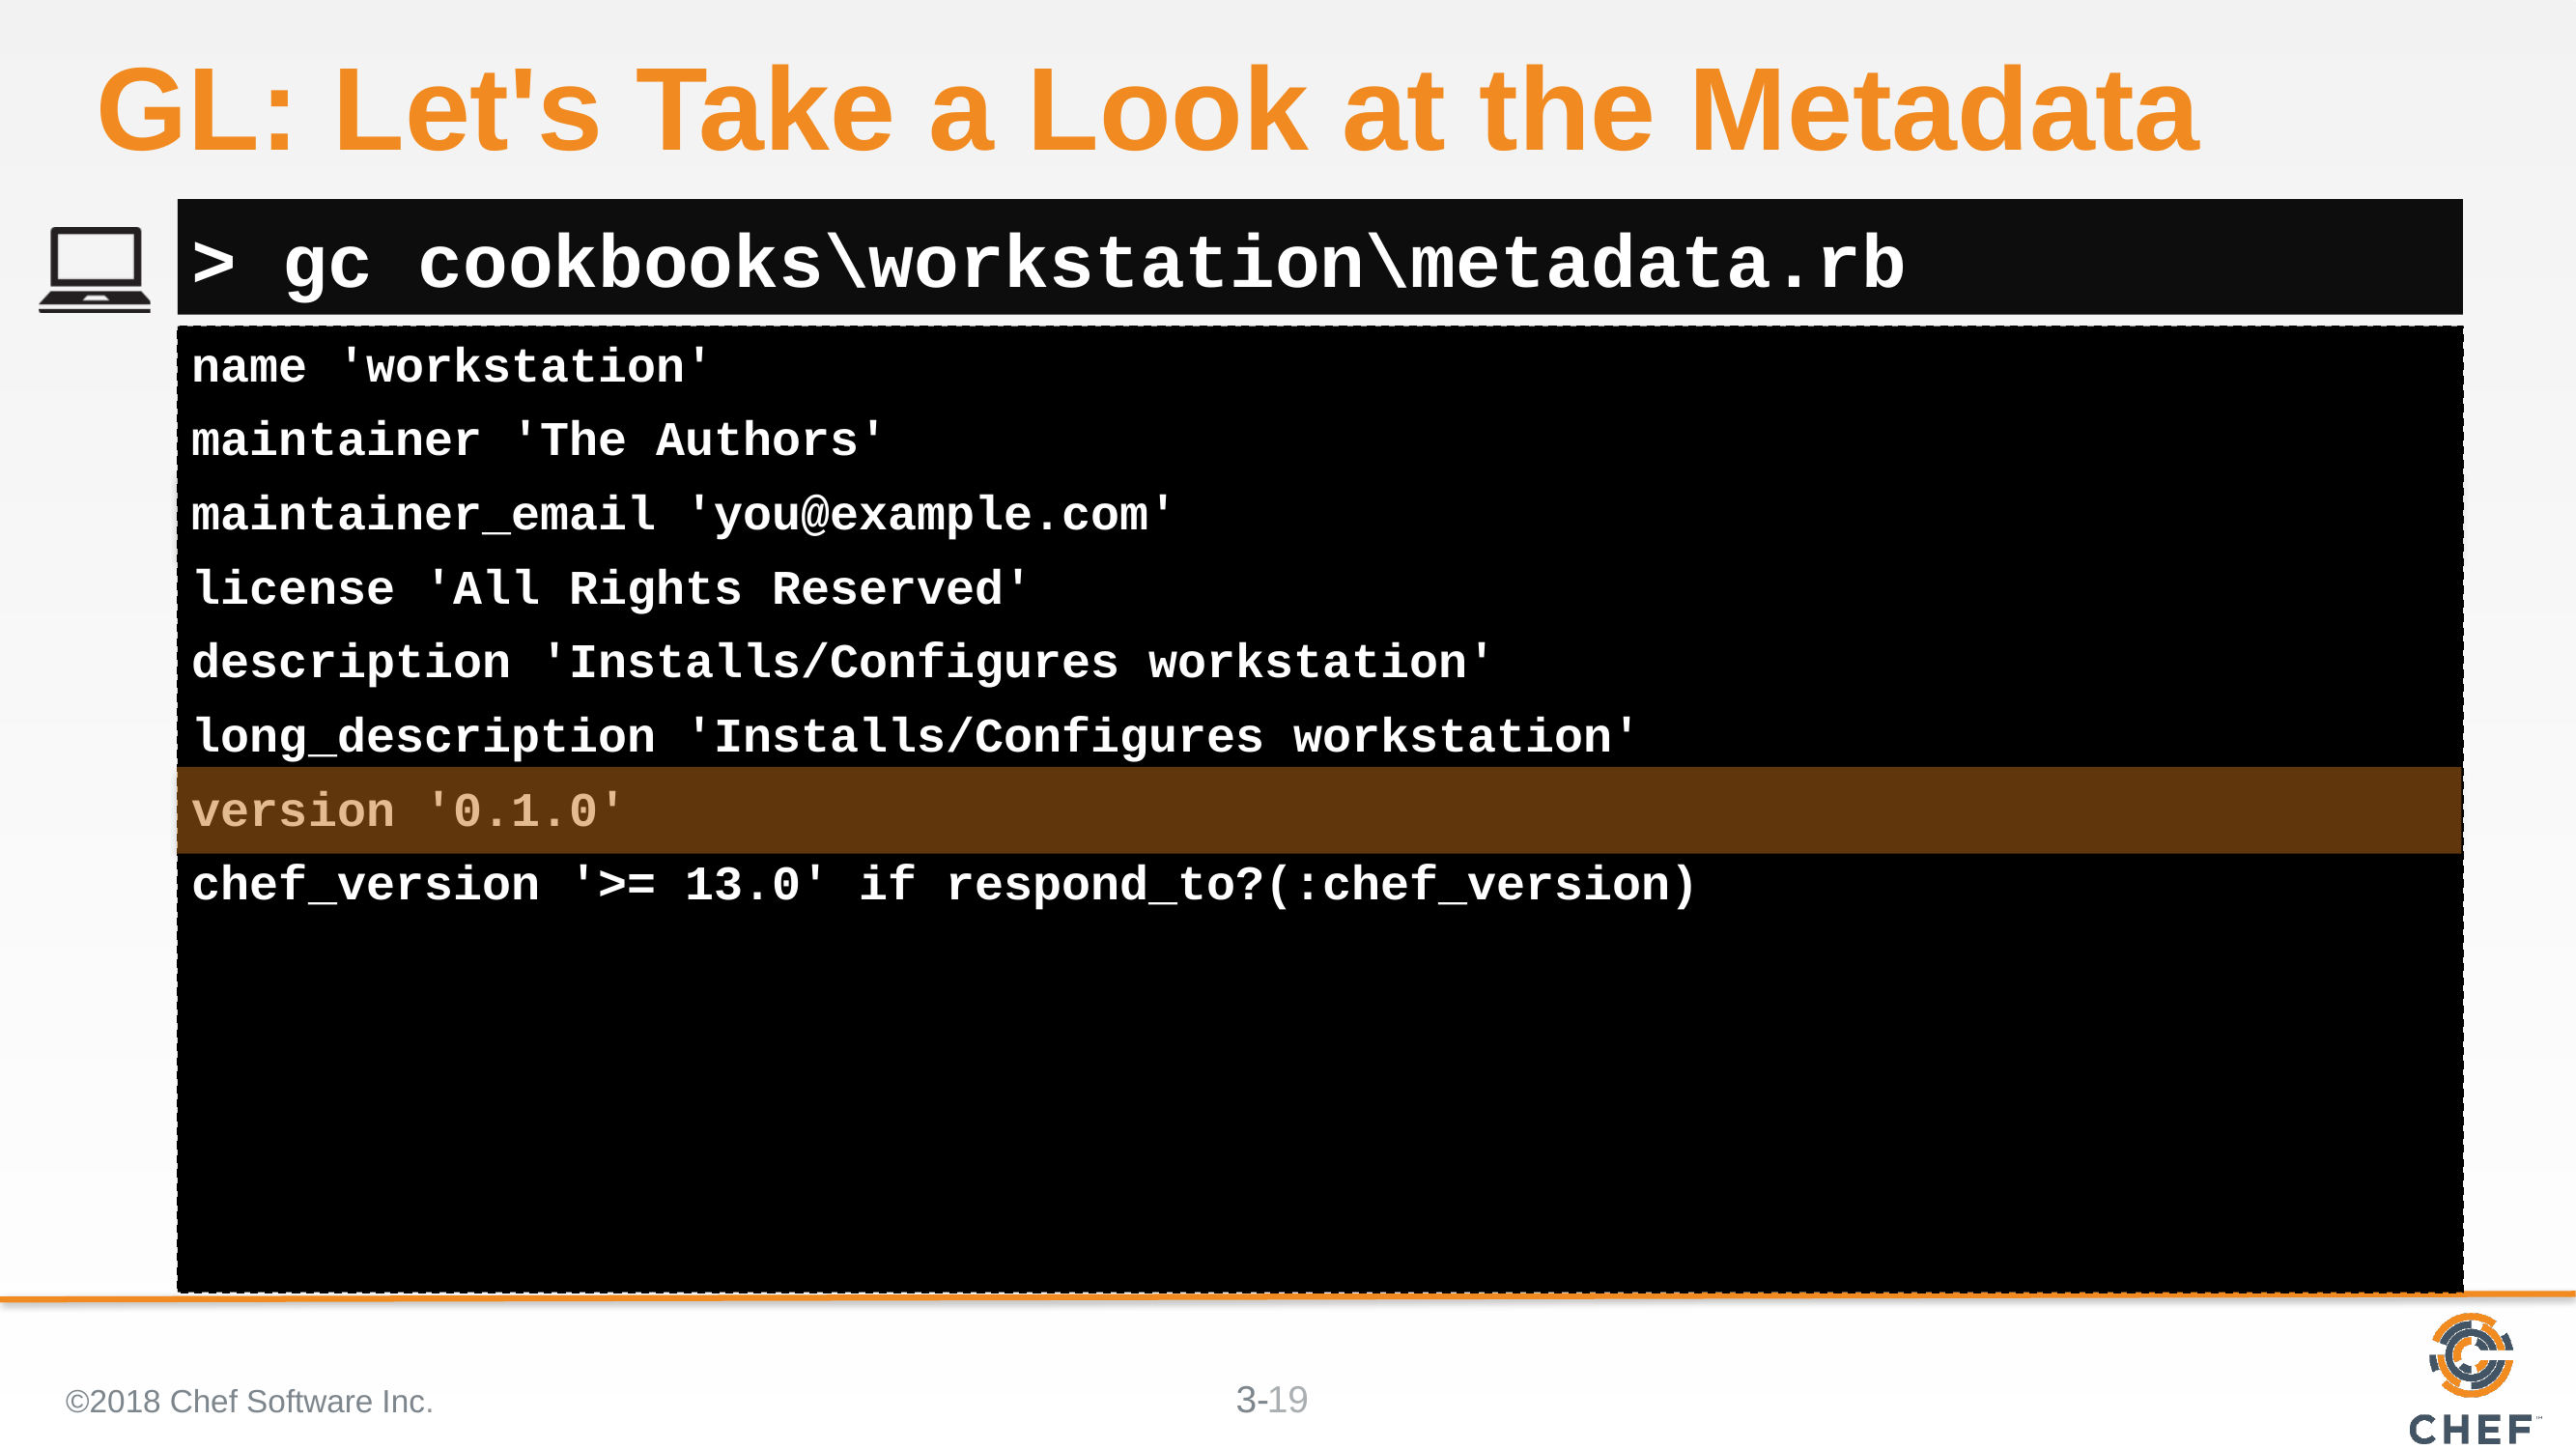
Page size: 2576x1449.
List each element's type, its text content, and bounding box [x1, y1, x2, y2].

picture [2399, 1297, 2550, 1449]
title GL: Let's Take a Look at the Metadata [96, 48, 2463, 180]
list name 'workstation' maintainer 'The Authors' maintainer_email 'you@example.com' license 'All Rights Reserved' description 'Installs/Configures workstation' long_description 'Installs/Configures workstation' version '0.1.0' chef_version '>= 13.0' if respond_to?(:chef_version) [177, 326, 2464, 765]
slide_number 19 [998, 1359, 1578, 1437]
text_box [176, 766, 2462, 854]
footer ©2018 Chef Software Inc. [51, 1359, 952, 1440]
list > gc cookbooks\workstation\metadata.rb [177, 199, 2463, 315]
list name 'workstation' maintainer 'The Authors' maintainer_email 'you@example.com' license 'All Rights Reserved' description 'Installs/Configures workstation' long_description 'Installs/Configures workstation' version '0.1.0' chef_version '>= 13.0' if respond_to?(:chef_version) [177, 863, 2464, 1293]
